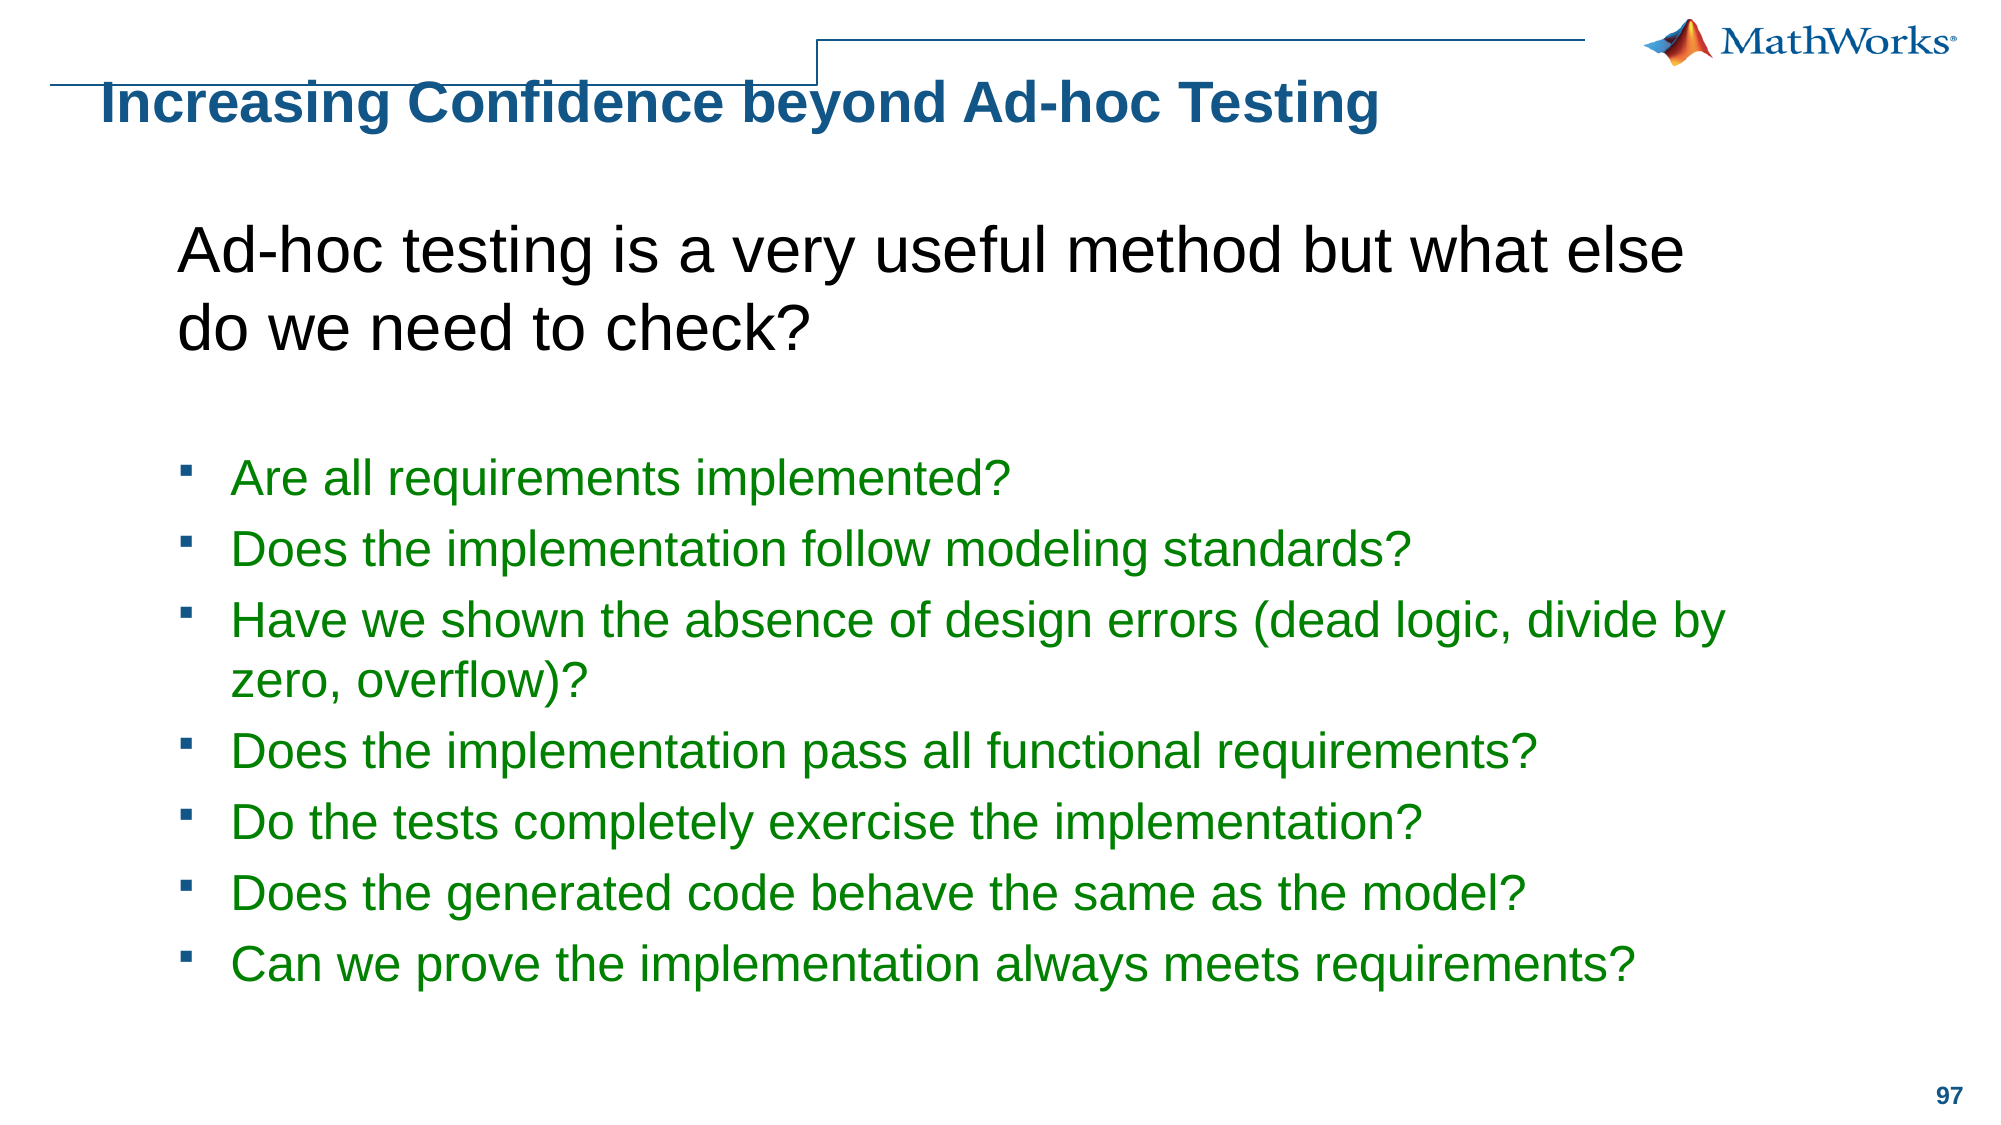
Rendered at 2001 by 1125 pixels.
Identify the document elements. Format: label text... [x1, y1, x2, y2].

picture [1634, 7, 1977, 78]
title Increasing Confidence beyond Ad-hoc Testing [85, 56, 1853, 219]
text_box Ad-hoc testing is a very useful method but what else do we need to check? Are all requirements implemented? Does the implementation follow modeling standards? Have we shown the absence of design errors (dead logic, divide by zero, overflow)? Does the implementation pass all functional requirements? Do the tests completely exercise the implementation? Does the generated code behave the same as the model? Can we prove the implementation always meets requirements? [162, 200, 1775, 1000]
